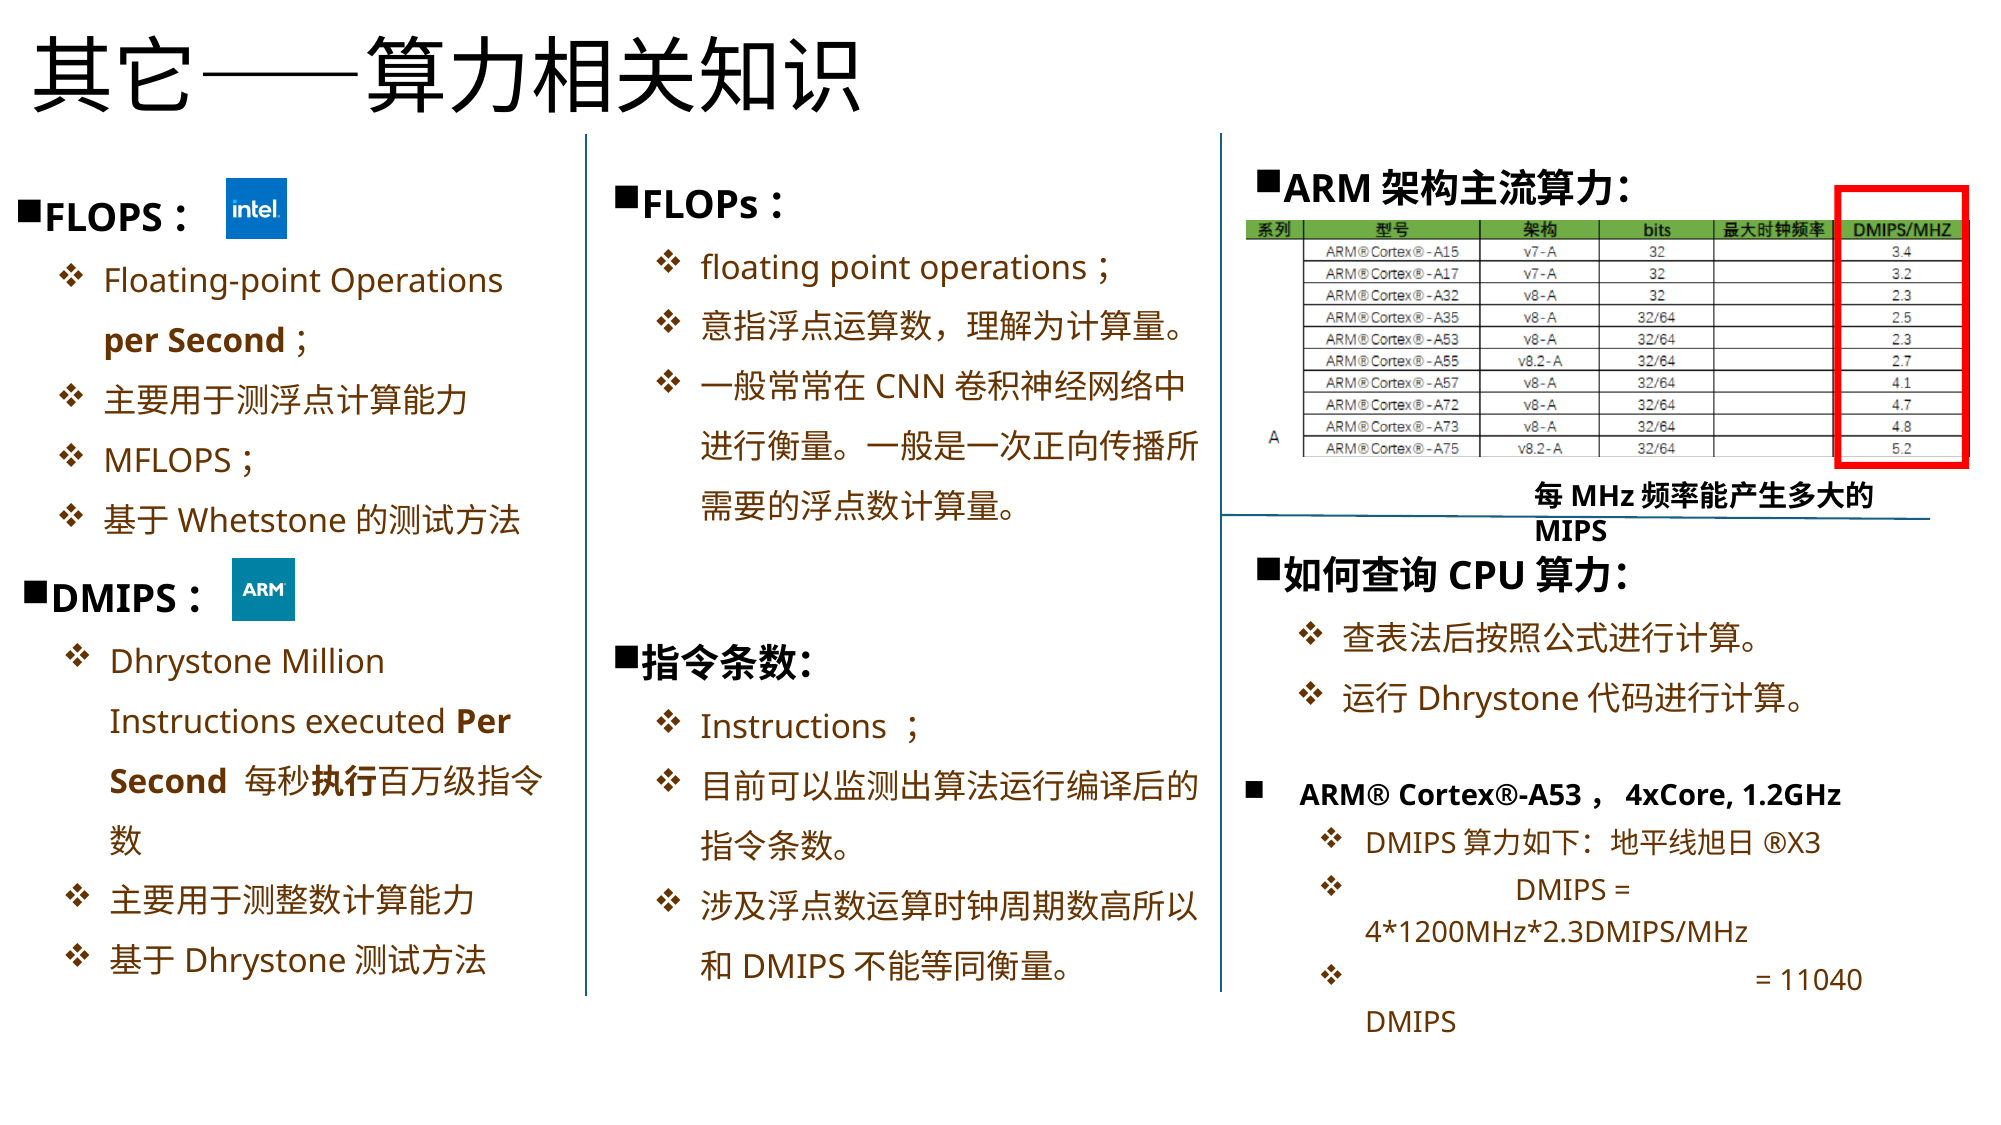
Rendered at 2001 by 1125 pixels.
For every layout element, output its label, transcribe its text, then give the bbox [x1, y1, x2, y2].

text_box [1219, 514, 1931, 520]
picture [225, 177, 288, 240]
text_box FLOPS： Floating-point Operations per Second； 主要用于测浮点计算能力 MFLOPS； 基于Whetstone的测试方法 [0, 162, 557, 543]
text_box 每MHz频率能产生多大的MIPS [1519, 469, 1944, 555]
text_box [1833, 183, 1971, 471]
text_box FLOPs： floating point operations； 意指浮点运算数，理解为计算量。 一般常常在CNN卷积神经网络中进行衡量。一般是一次正向传播所需要的浮点数计算量。 [597, 148, 1219, 543]
picture [1245, 219, 1970, 457]
title 其它——算力相关知识 [15, 27, 1985, 133]
text_box 如何查询CPU算力： 查表法后按照公式进行计算。 运行Dhrystone代码进行计算。 [1239, 520, 1896, 761]
text_box ARM® Cortex®-A53，4xCore, 1.2GHz DMIPS算力如下：地平线旭日®️X3 DMIPS = 4*1200MHz*2.3DMIPS/MHz = 11040 DMIPS [1223, 761, 1948, 998]
picture [270, 584, 285, 595]
text_box ARM架构主流算力： [1239, 132, 1944, 207]
picture [244, 584, 255, 595]
text_box 指令条数： Instructions ； 目前可以监测出算法运行编译后的指令条数。 涉及浮点数运算时钟周期数高所以和DMIPS不能等同衡量。 [597, 608, 1217, 995]
picture [258, 584, 267, 595]
text_box DMIPS： Dhrystone Million Instructions executed Per Second 每秒执行百万级指令数 主要用于测整数计算能力 基于Dhrystone测试方法 [6, 542, 559, 990]
